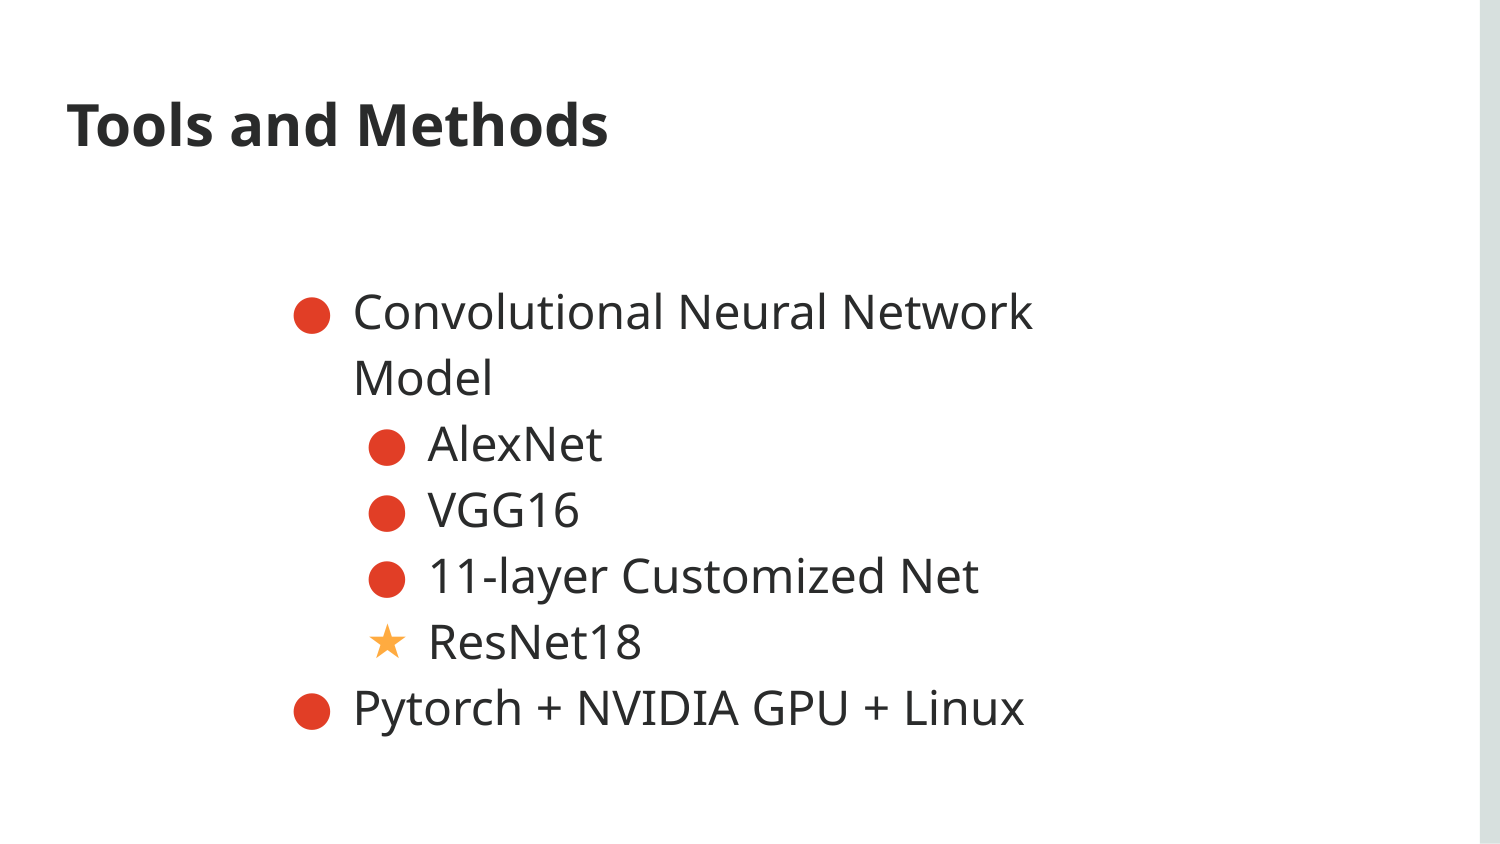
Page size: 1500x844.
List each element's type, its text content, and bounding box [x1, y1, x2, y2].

title Tools and Methods [51, 72, 1449, 167]
list Convolutional Neural Network Model AlexNet VGG16 11-layer Customized Net ResNet18 Pytorch + NVIDIA GPU + Linux [187, 257, 1137, 735]
